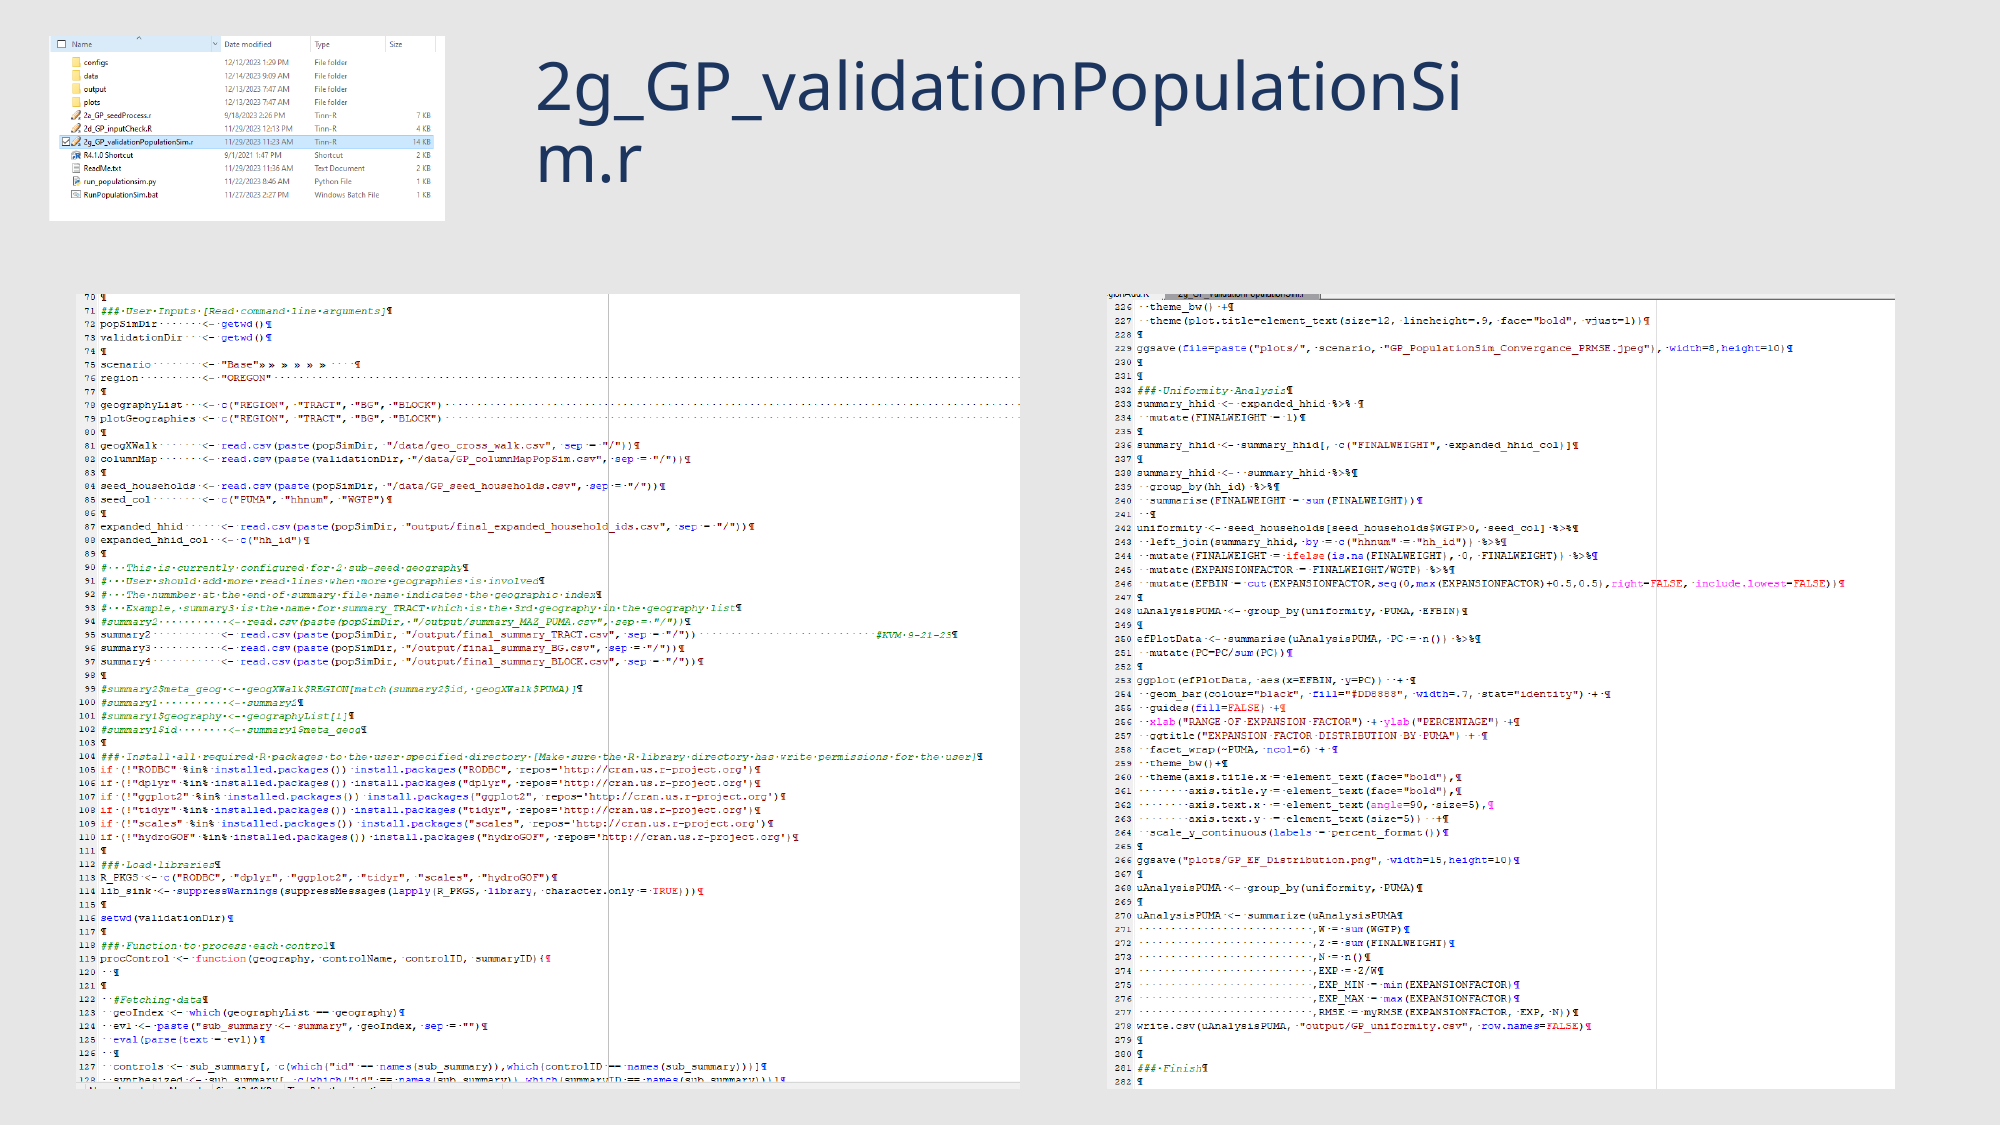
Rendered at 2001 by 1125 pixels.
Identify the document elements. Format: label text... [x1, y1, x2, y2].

picture [76, 294, 1020, 1089]
picture [1106, 294, 1895, 1089]
picture [49, 36, 445, 221]
text_box 2g_GP_validationPopulationSim.r [520, 46, 1518, 216]
